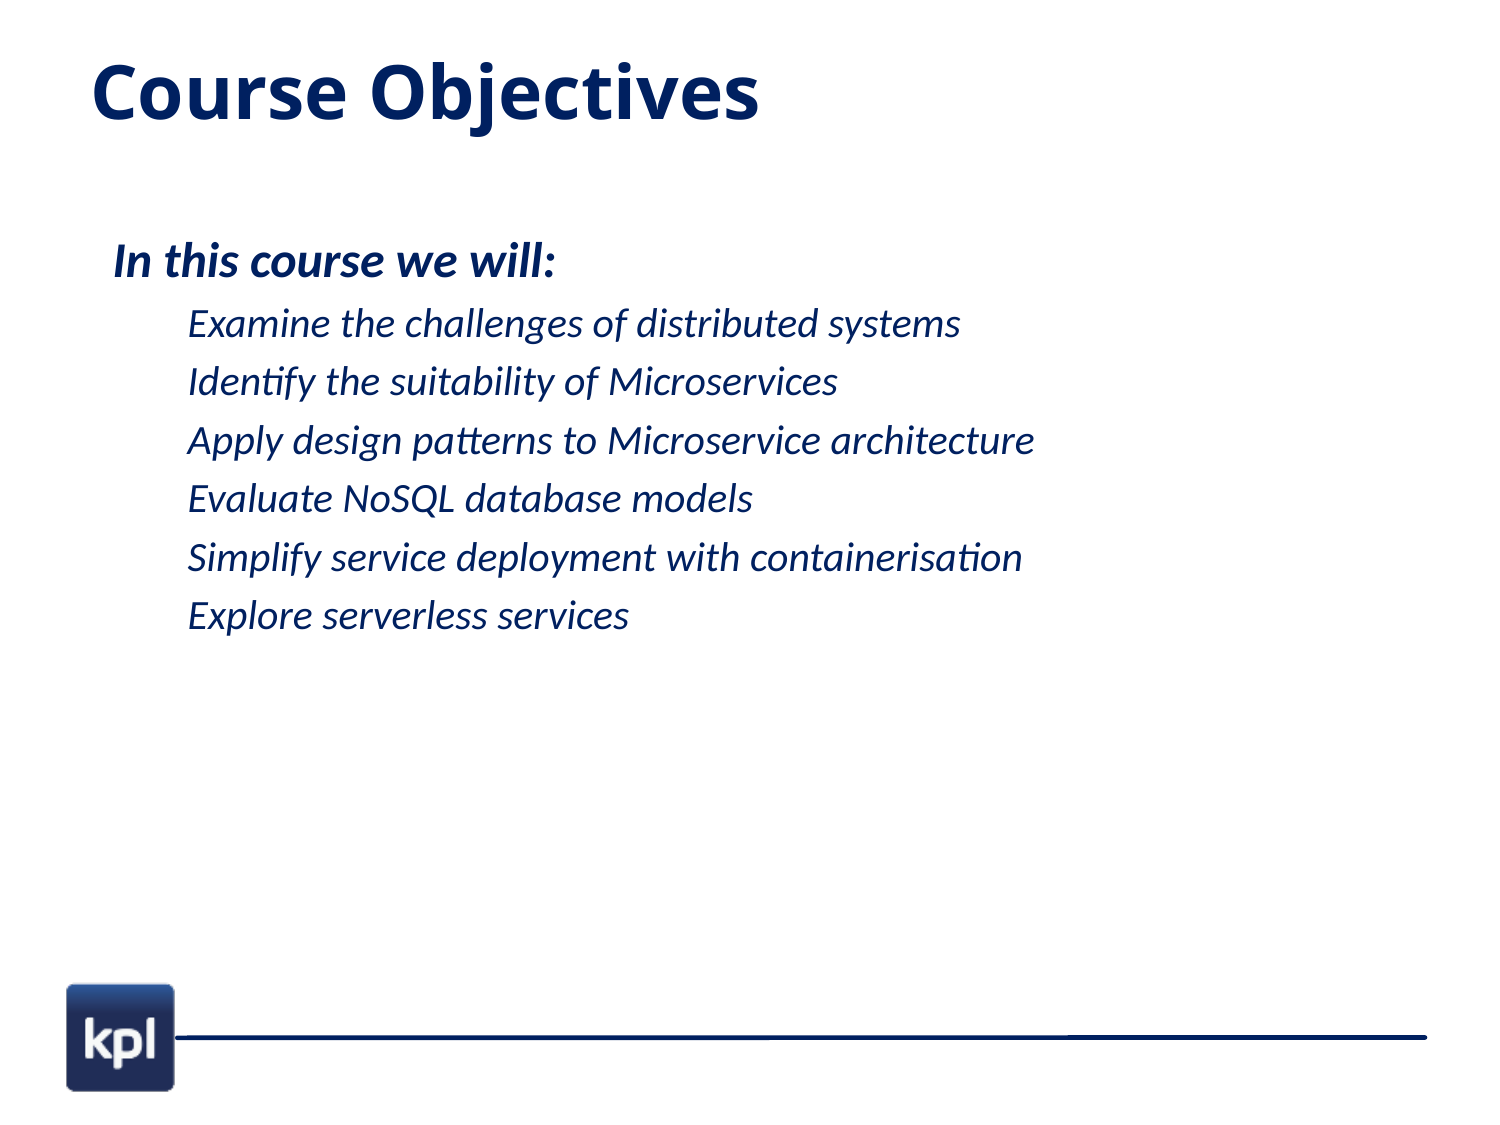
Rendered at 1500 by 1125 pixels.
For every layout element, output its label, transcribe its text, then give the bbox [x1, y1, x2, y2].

text_box Course Objectives [75, 43, 1471, 136]
text_box In this course we will: Examine the challenges of distributed systems Identify the suitability of Microservices Apply design patterns to Microservice architecture Evaluate NoSQL database models Simplify service deployment with containerisation Explore serverless services [97, 219, 1448, 970]
picture [62, 980, 178, 1095]
